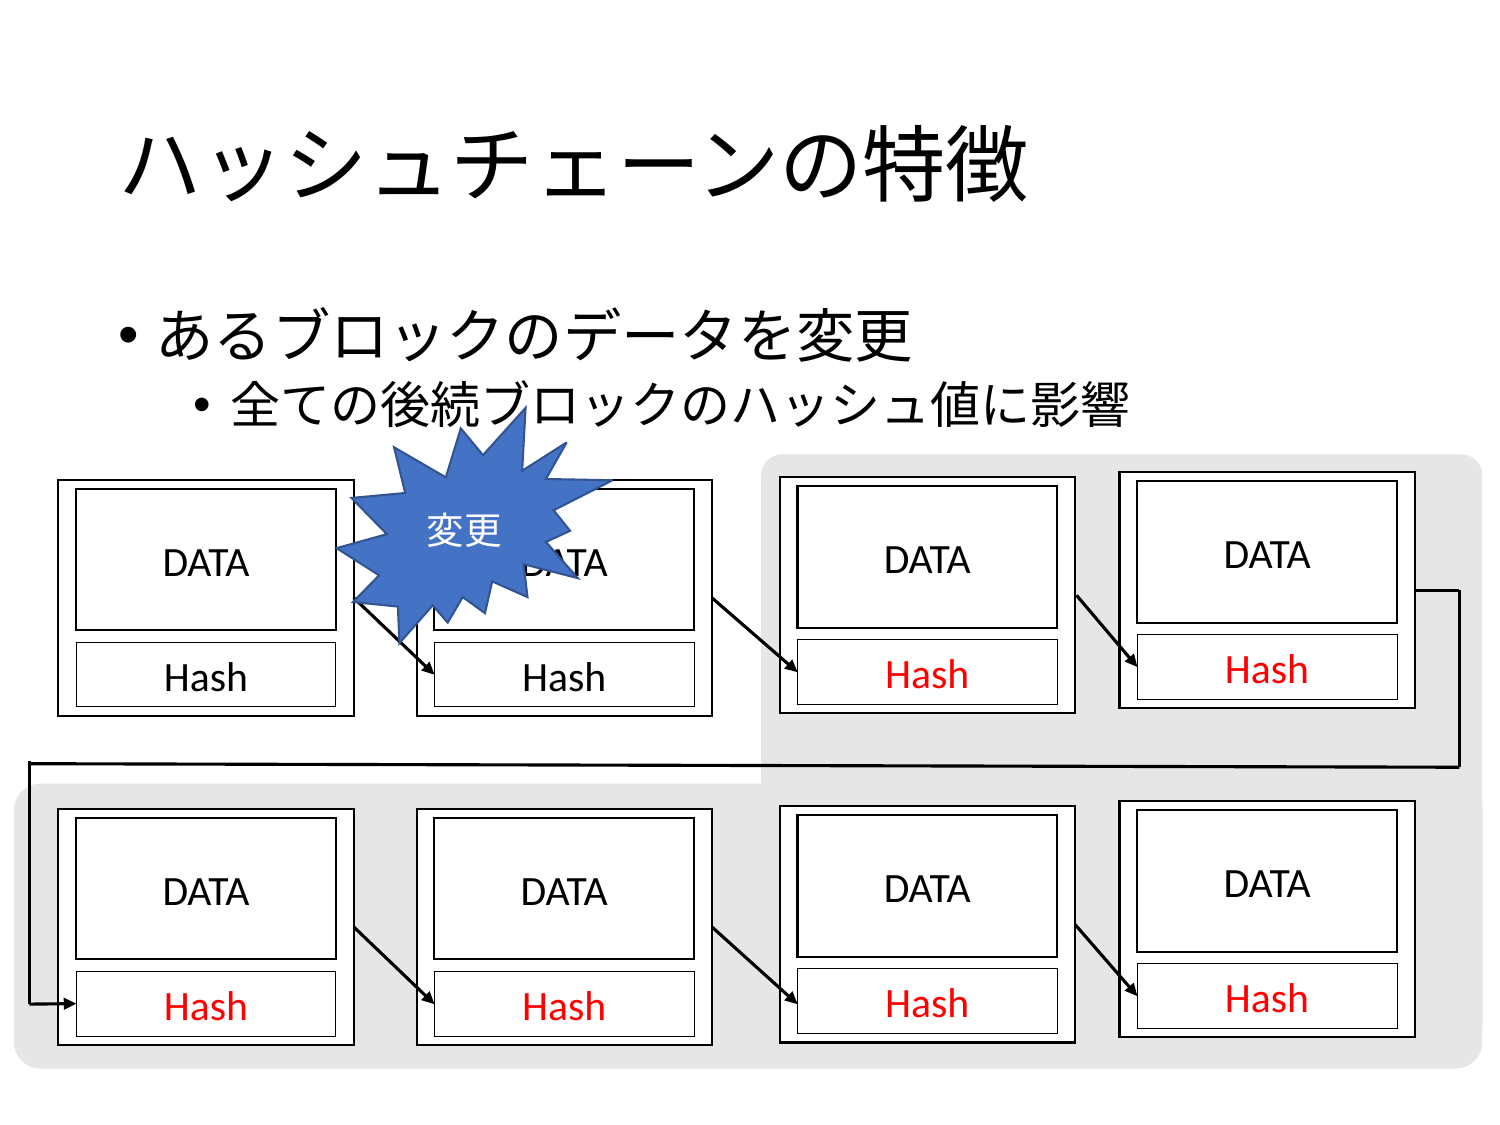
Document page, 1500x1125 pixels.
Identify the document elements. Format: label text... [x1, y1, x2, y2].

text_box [711, 597, 798, 673]
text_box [1075, 924, 1138, 997]
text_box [779, 806, 1076, 1043]
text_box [1119, 471, 1415, 709]
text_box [58, 479, 354, 716]
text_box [1119, 801, 1415, 1038]
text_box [711, 926, 798, 1005]
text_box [30, 763, 1460, 768]
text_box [353, 926, 435, 1005]
text_box 変更 [354, 404, 602, 597]
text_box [416, 808, 712, 1045]
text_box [1076, 595, 1138, 668]
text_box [416, 479, 712, 716]
text_box [12, 782, 1484, 1070]
text_box [759, 453, 1484, 806]
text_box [779, 477, 1076, 714]
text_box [353, 597, 435, 675]
list あるブロックのデータを変更 全ての後続ブロックのハッシュ値に影響 [103, 299, 1397, 448]
title ハッシュチェーンの特徴 [103, 59, 1397, 278]
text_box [58, 808, 354, 1045]
